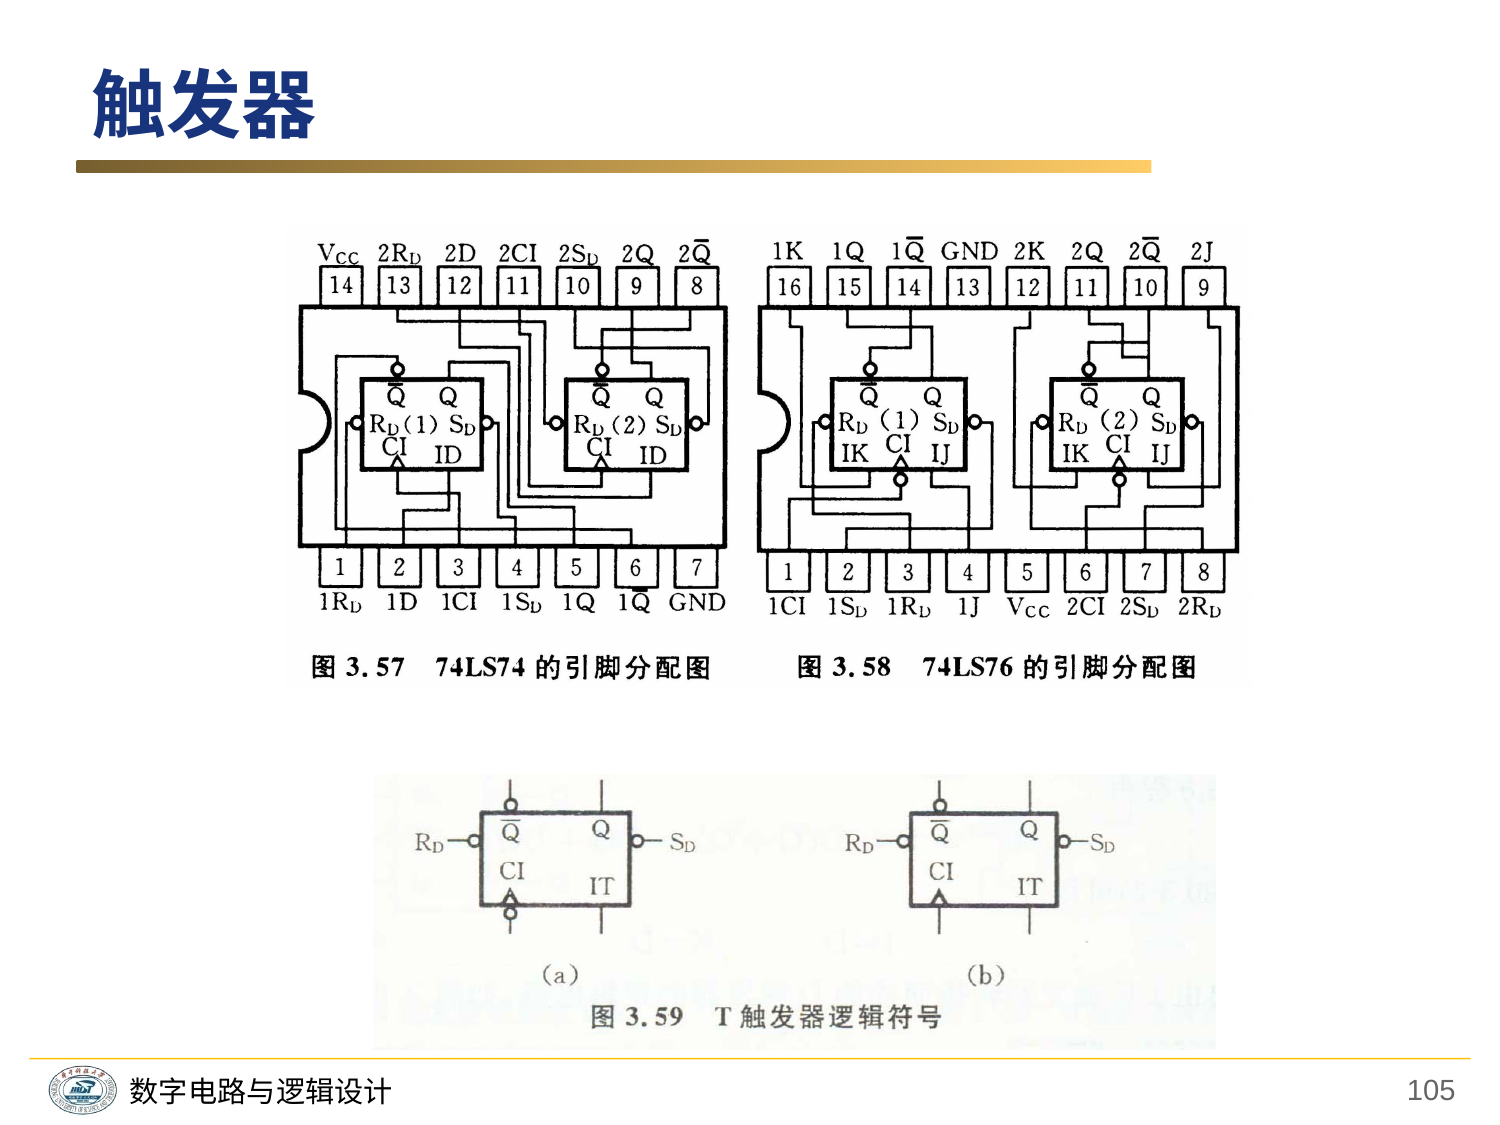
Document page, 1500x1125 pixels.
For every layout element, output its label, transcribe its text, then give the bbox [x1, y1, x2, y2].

text_box 触发器 [76, 45, 1424, 161]
picture [373, 774, 1216, 1050]
text_box 105 [1120, 1063, 1471, 1125]
picture [284, 226, 1253, 688]
text_box 数字电路与逻辑设计 [114, 1065, 429, 1116]
picture [46, 1063, 119, 1116]
